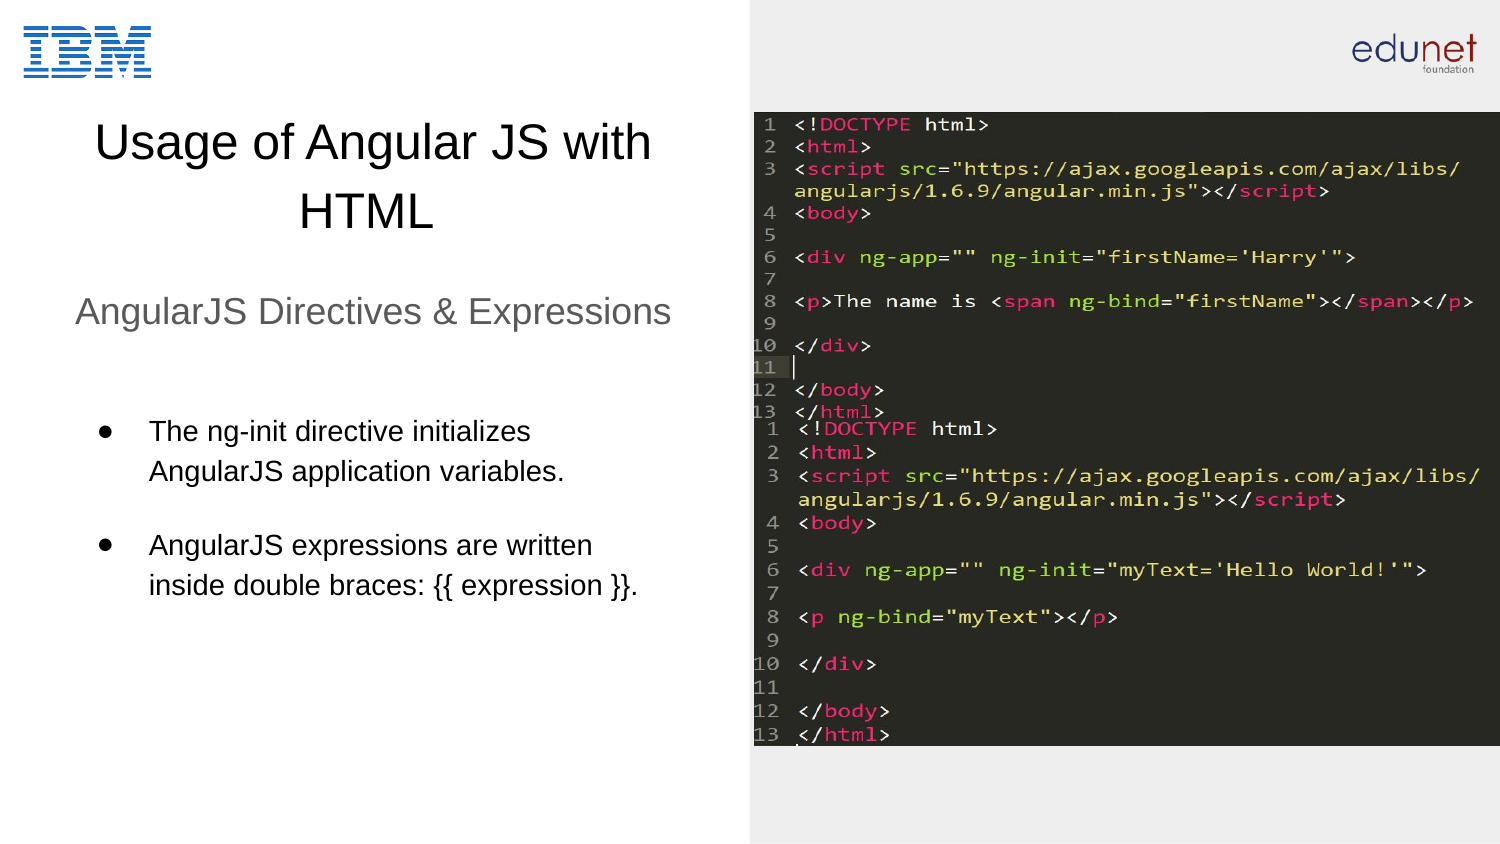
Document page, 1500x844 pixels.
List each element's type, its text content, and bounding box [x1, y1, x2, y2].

picture [754, 111, 1500, 747]
picture [23, 26, 151, 78]
title Usage of Angular JS with HTML [41, 117, 706, 223]
subtitle AngularJS Directives & Expressions [41, 257, 706, 363]
list The ng-init directive initializes AngularJS application variables. AngularJS expressions are written inside double braces: {{ expression }}. [58, 397, 689, 685]
picture [1350, 26, 1480, 78]
